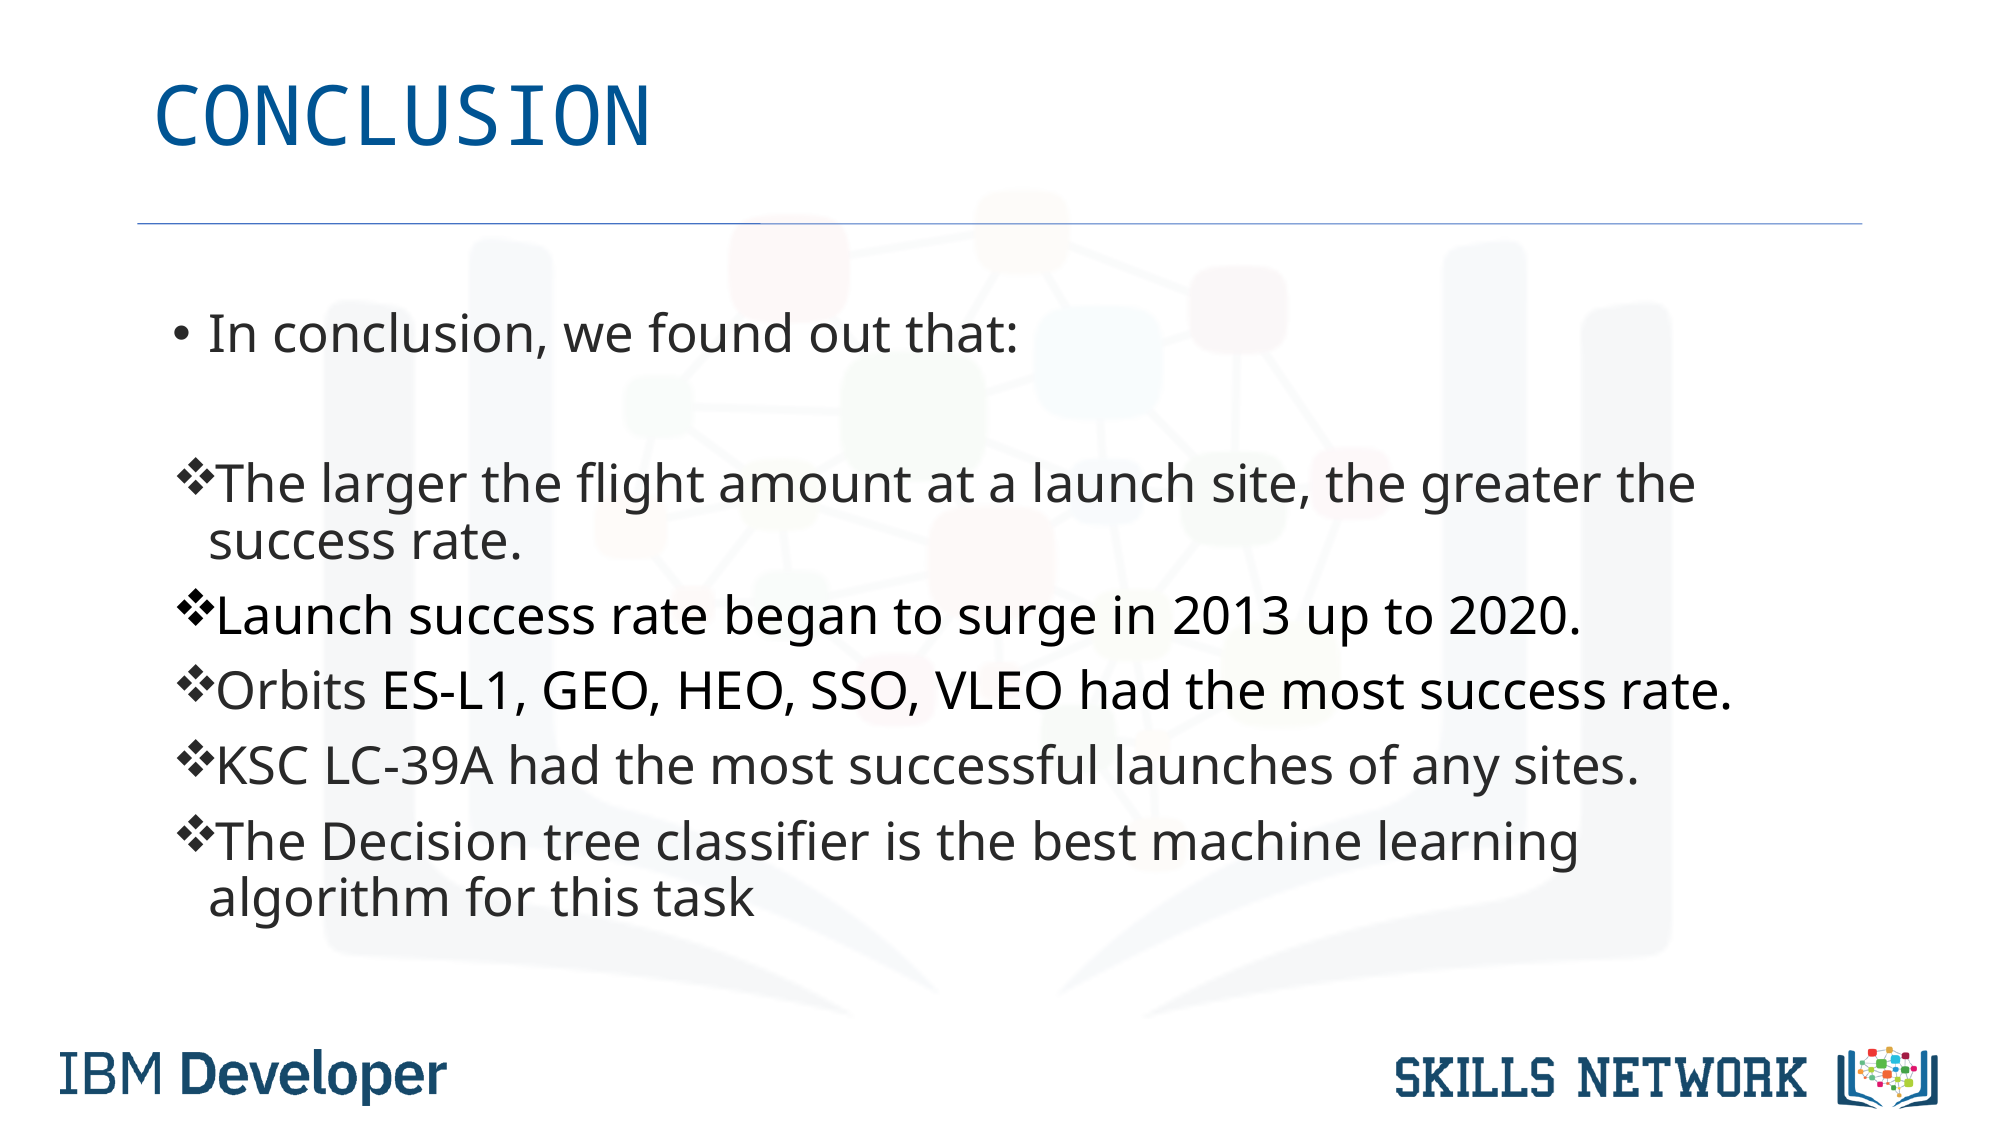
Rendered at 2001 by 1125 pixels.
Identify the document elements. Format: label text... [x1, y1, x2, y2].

list In conclusion, we found out that: The larger the flight amount at a launch site, the greater the success rate. Launch success rate began to surge in 2013 up to 2020. Orbits ES-L1, GEO, HEO, SSO, VLEO had the most success rate. KSC LC-39A had the most successful launches of any sites. The Decision tree classifier is the best machine learning algorithm for this task [157, 299, 1815, 1000]
title CONCLUSION [137, 59, 1863, 278]
picture [55, 1045, 459, 1108]
picture [1390, 1045, 1945, 1111]
